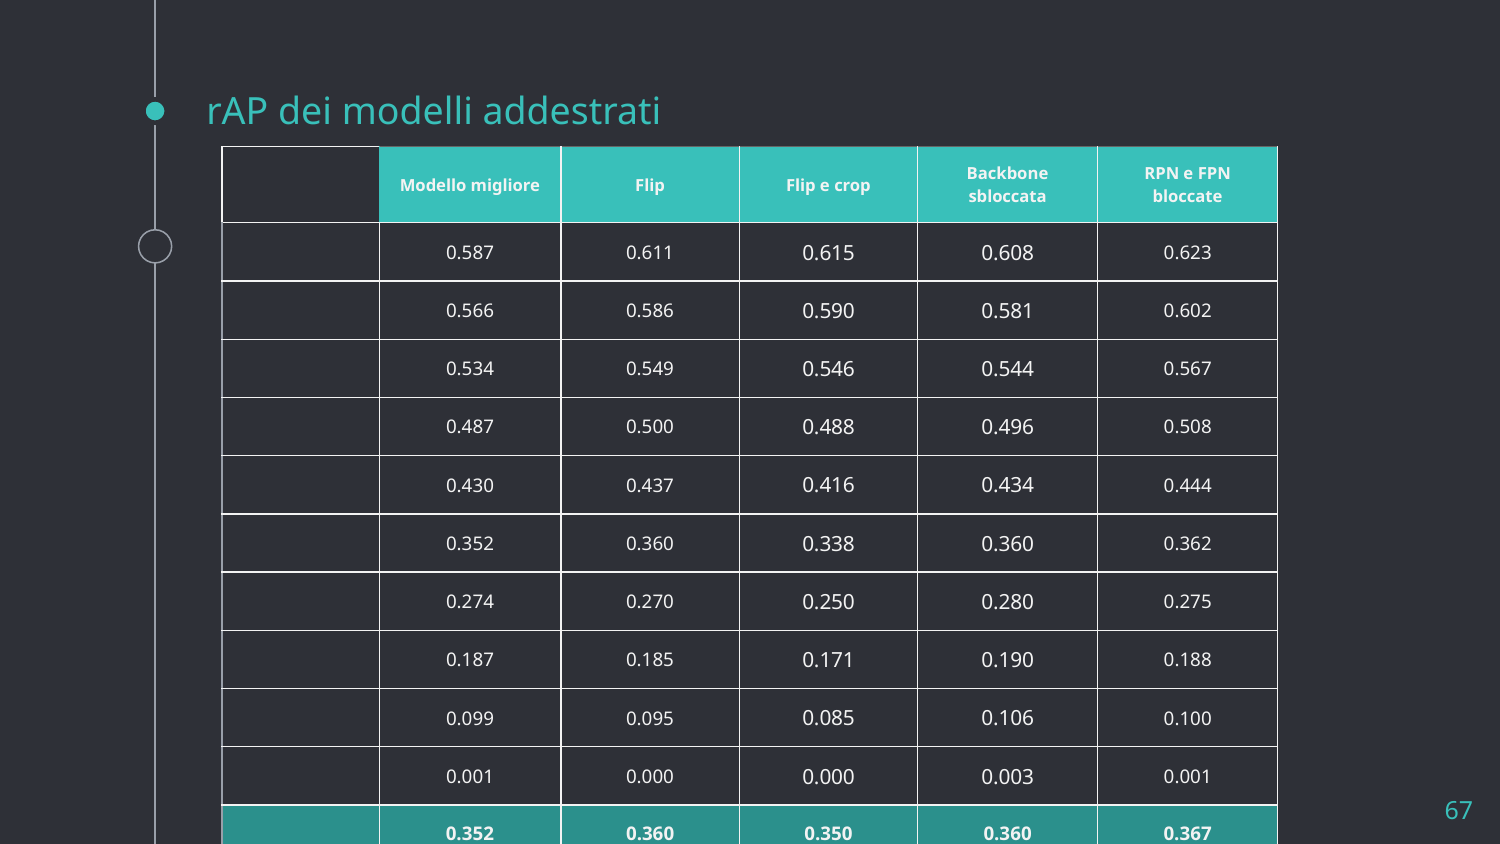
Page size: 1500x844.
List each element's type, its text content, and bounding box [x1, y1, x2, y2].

title rAP dei modelli addestrati [191, 90, 1317, 147]
slide_number 67 [1398, 779, 1489, 832]
